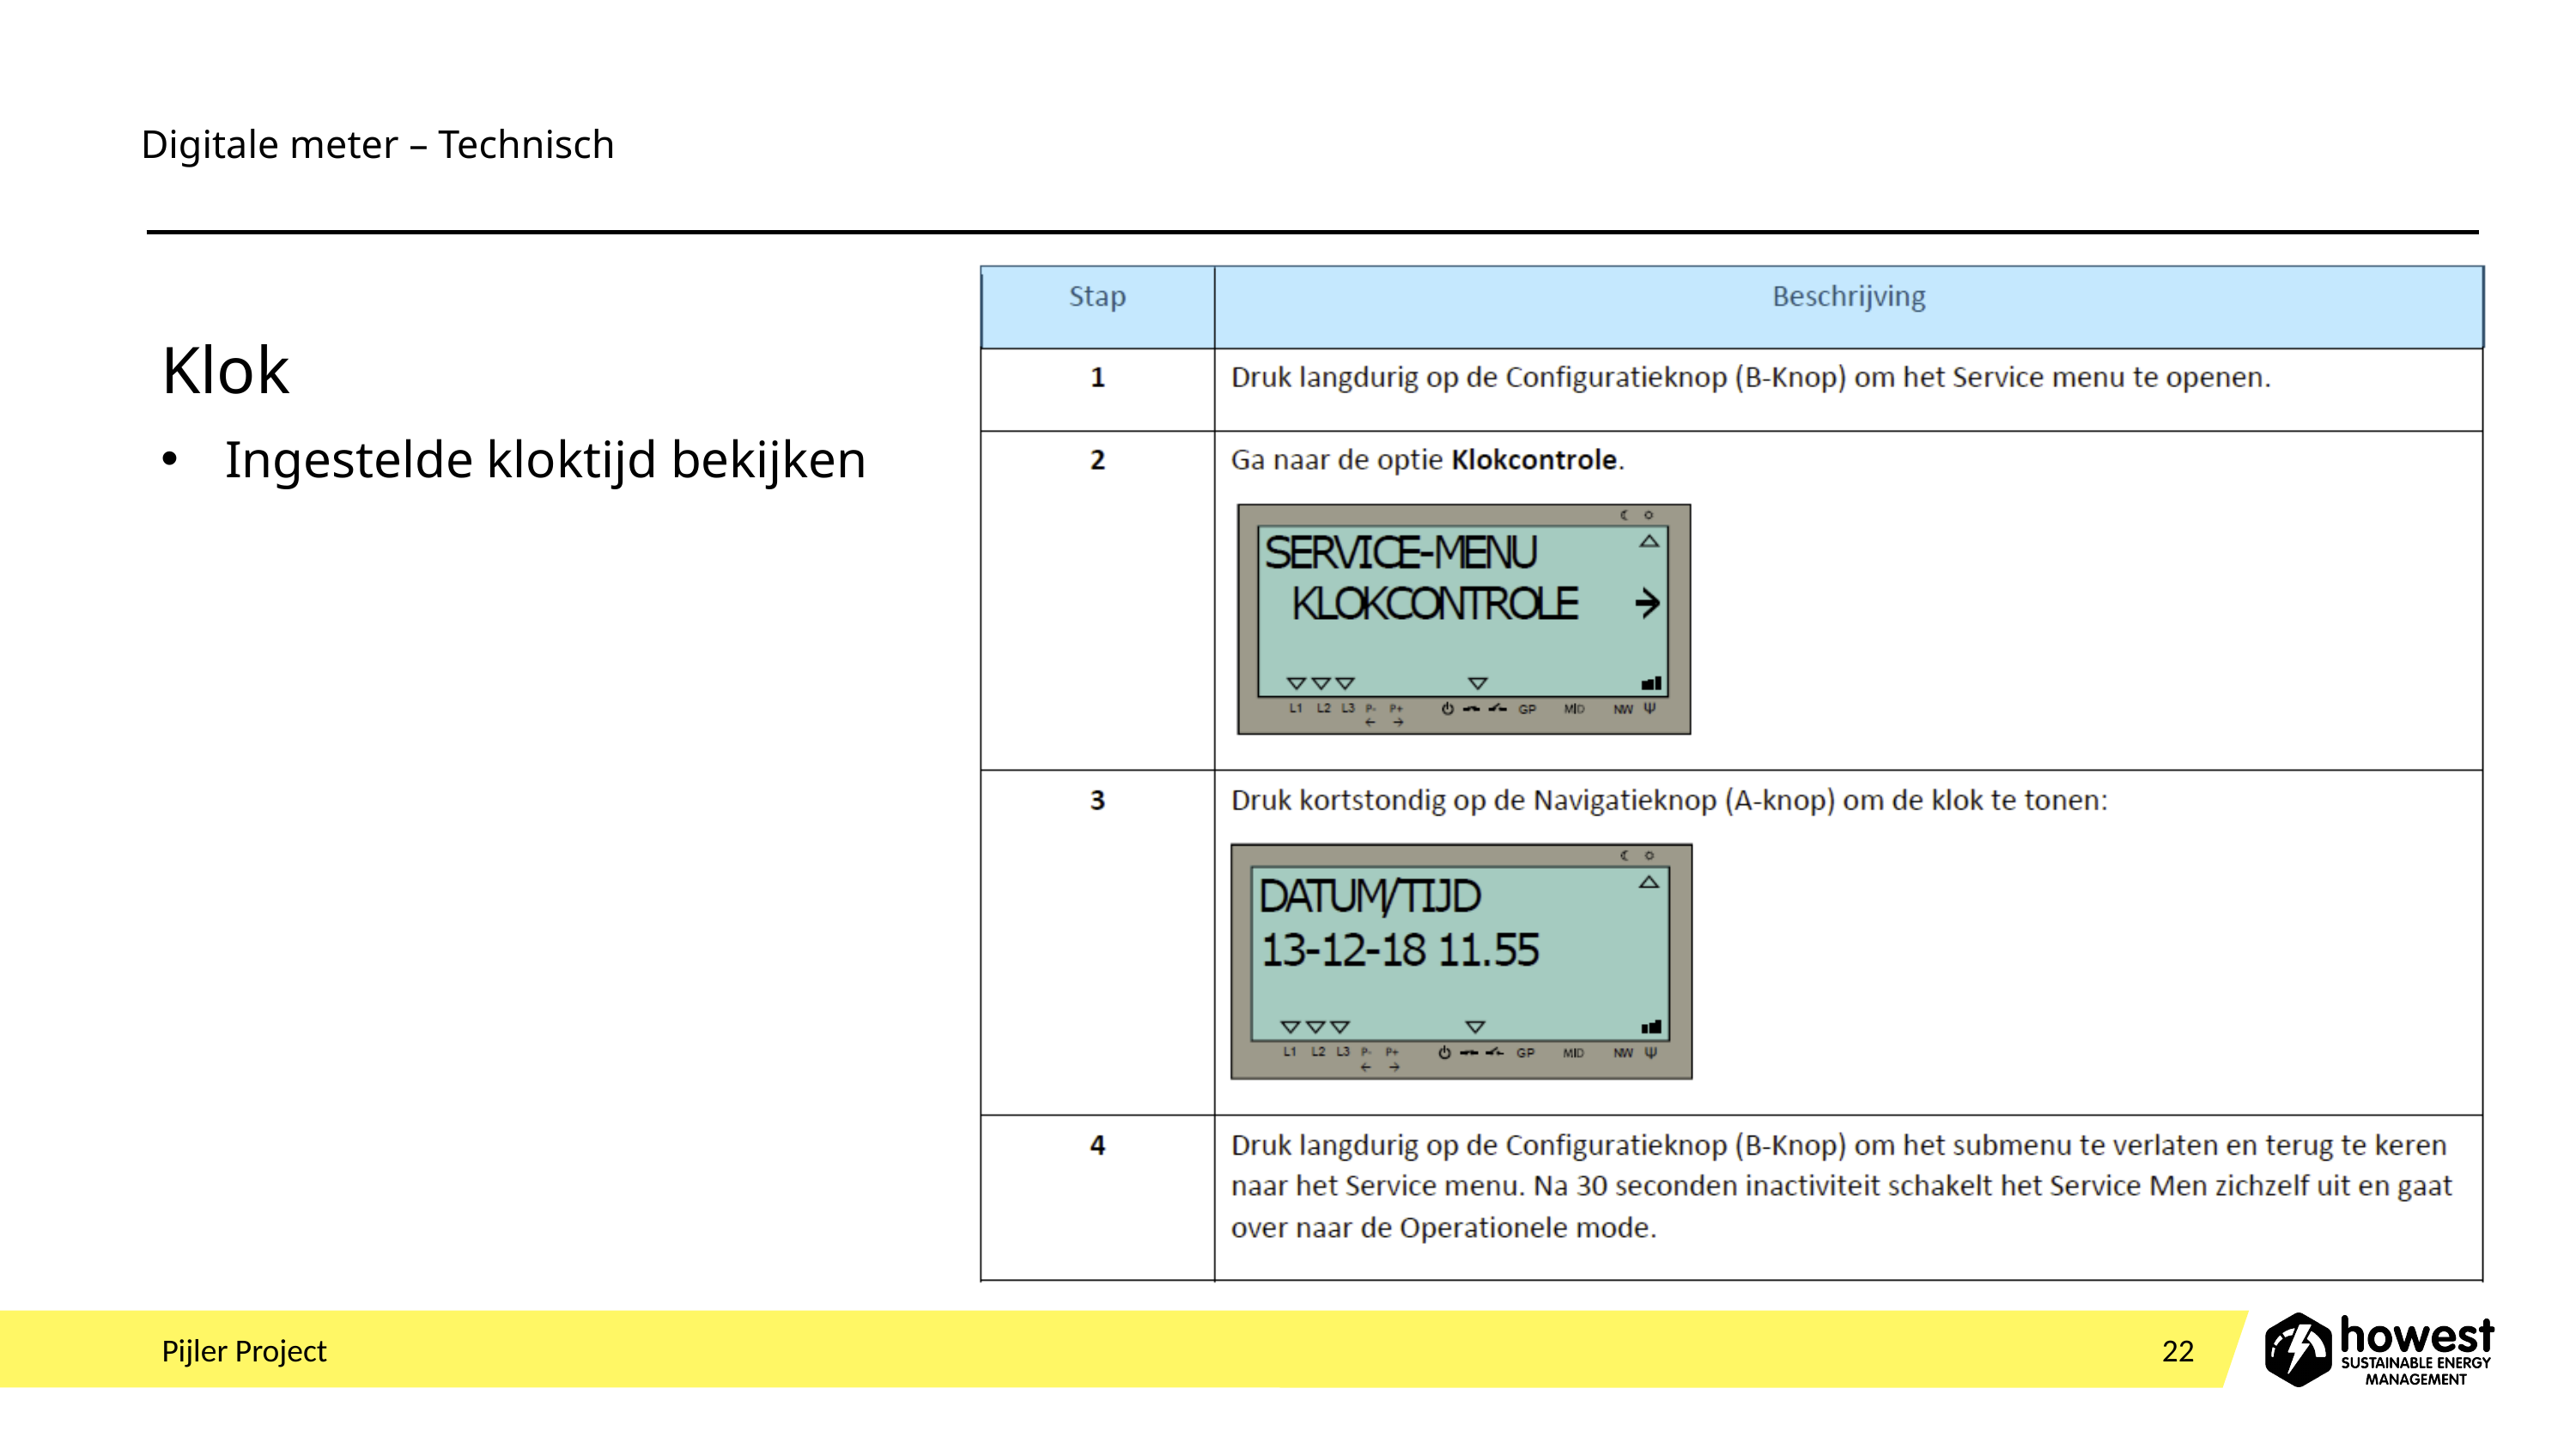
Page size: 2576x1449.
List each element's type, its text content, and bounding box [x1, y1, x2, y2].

picture [949, 257, 2530, 1309]
list Klok Ingestelde kloktijd bekijken [148, 331, 949, 1191]
title Digitale meter – Technisch [140, 124, 2476, 215]
slide_number Pijler Project [149, 1310, 729, 1388]
slide_number 22 [1676, 1310, 2208, 1388]
picture [2265, 1313, 2495, 1387]
